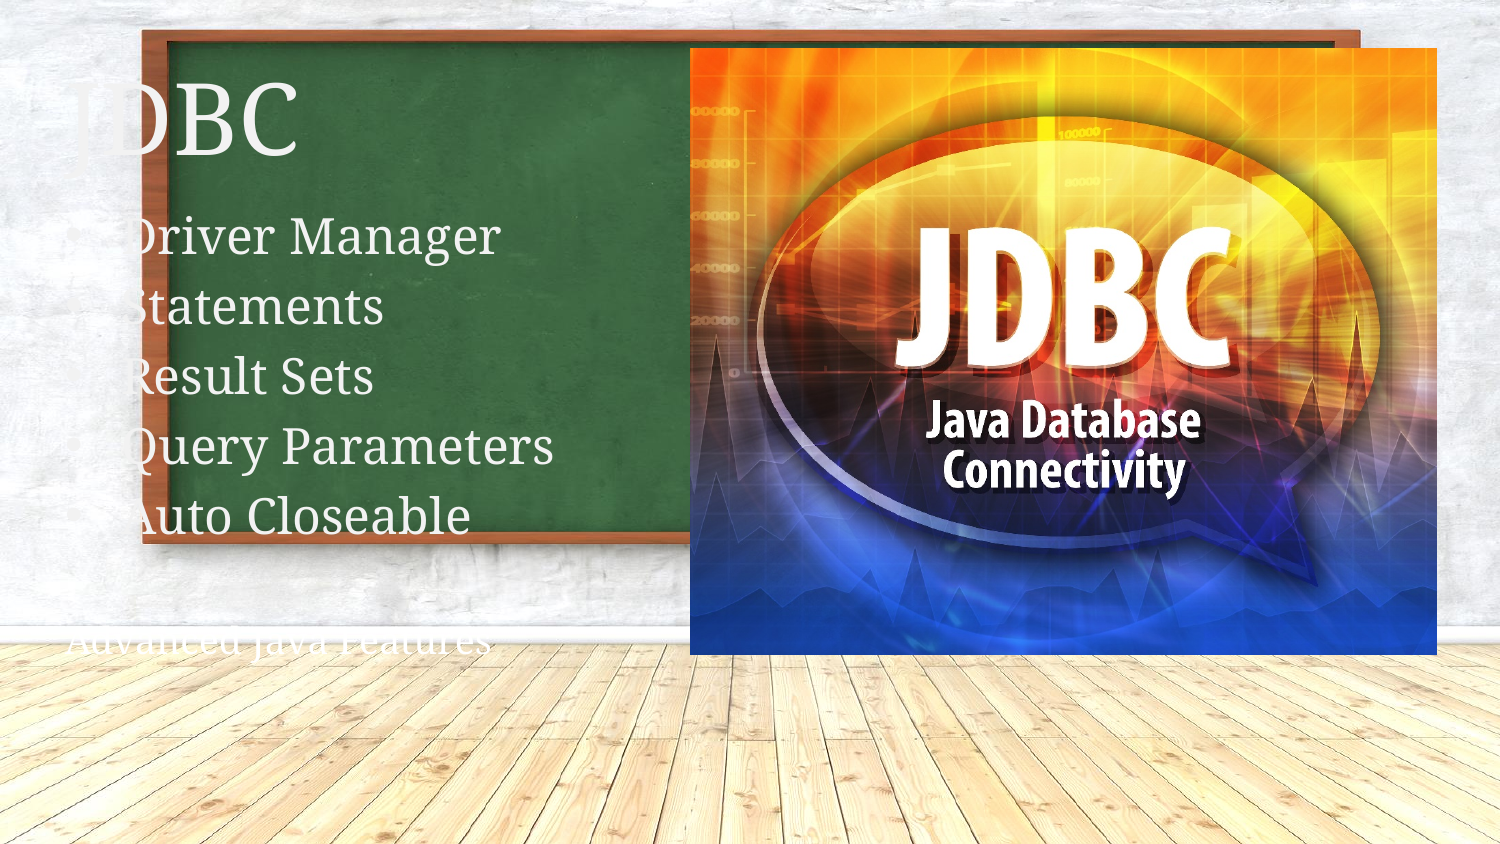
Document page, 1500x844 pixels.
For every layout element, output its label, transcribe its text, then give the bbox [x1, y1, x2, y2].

picture [0, 0, 1500, 844]
title JDBC [50, 33, 1450, 197]
list Driver Manager Statements Result Sets Query Parameters Auto Closeable [50, 196, 684, 610]
